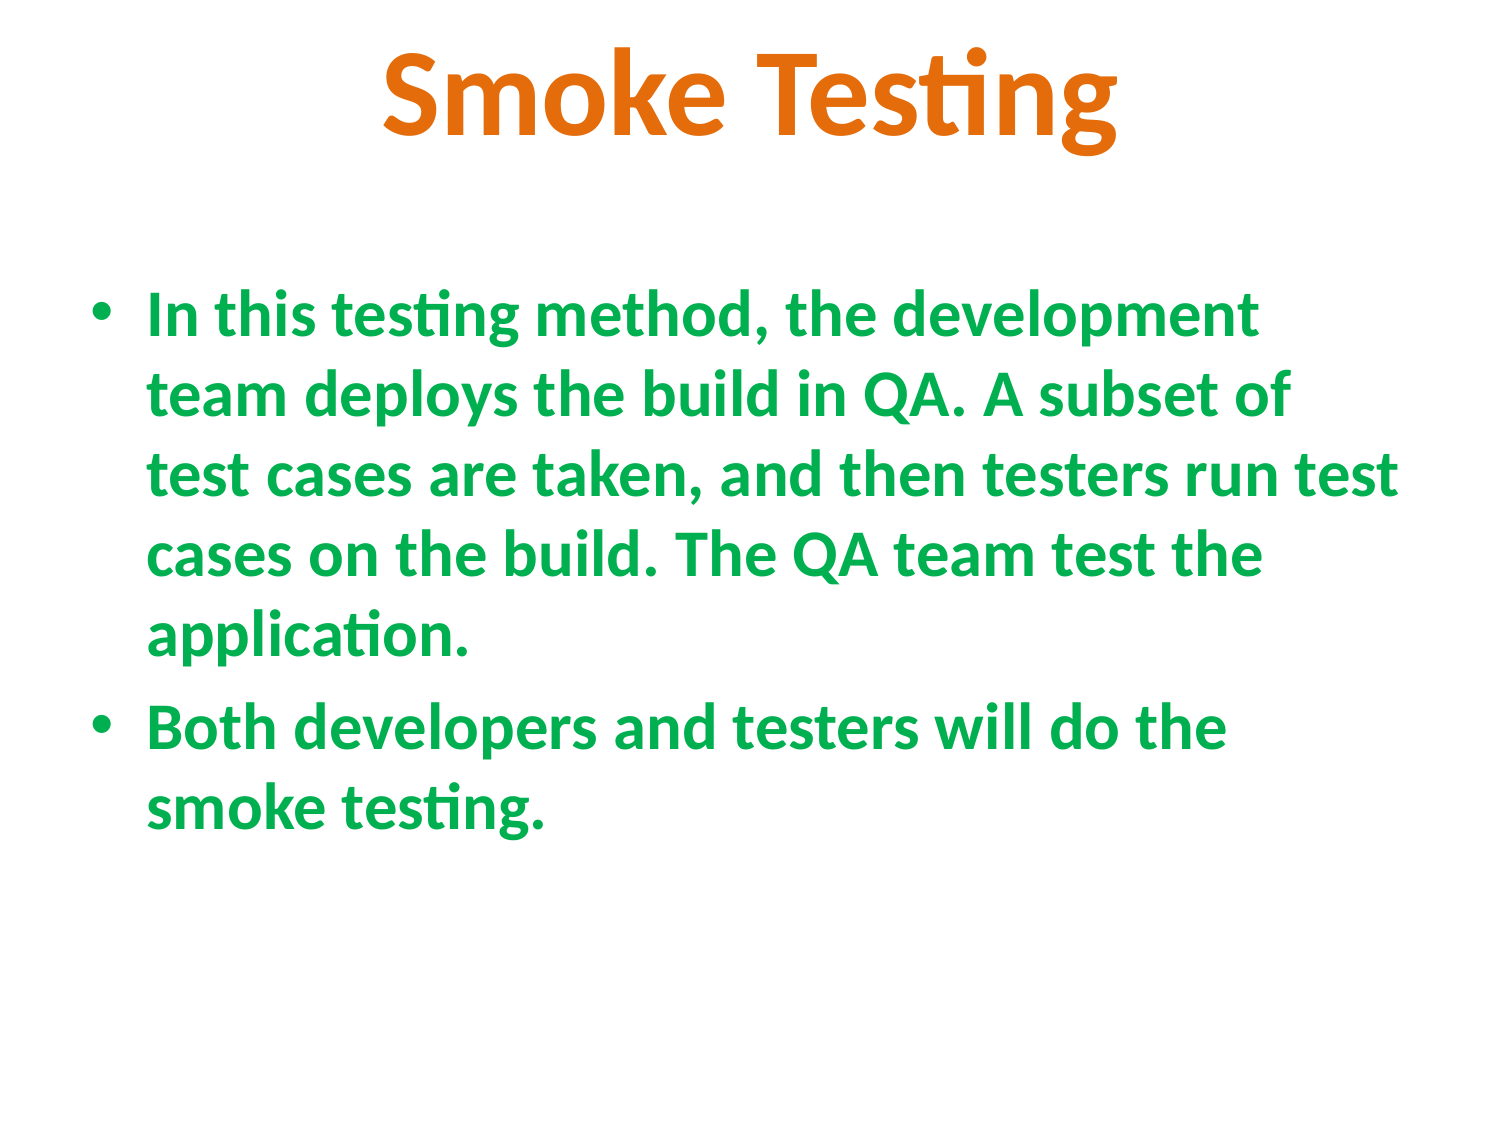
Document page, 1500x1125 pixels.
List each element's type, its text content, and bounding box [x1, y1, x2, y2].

list In this testing method, the development team deploys the build in QA. A subset of test cases are taken, and then testers run test cases on the build. The QA team test the application. Both developers and testers will do the smoke testing. [75, 262, 1425, 1005]
title Smoke Testing [75, 45, 1425, 262]
